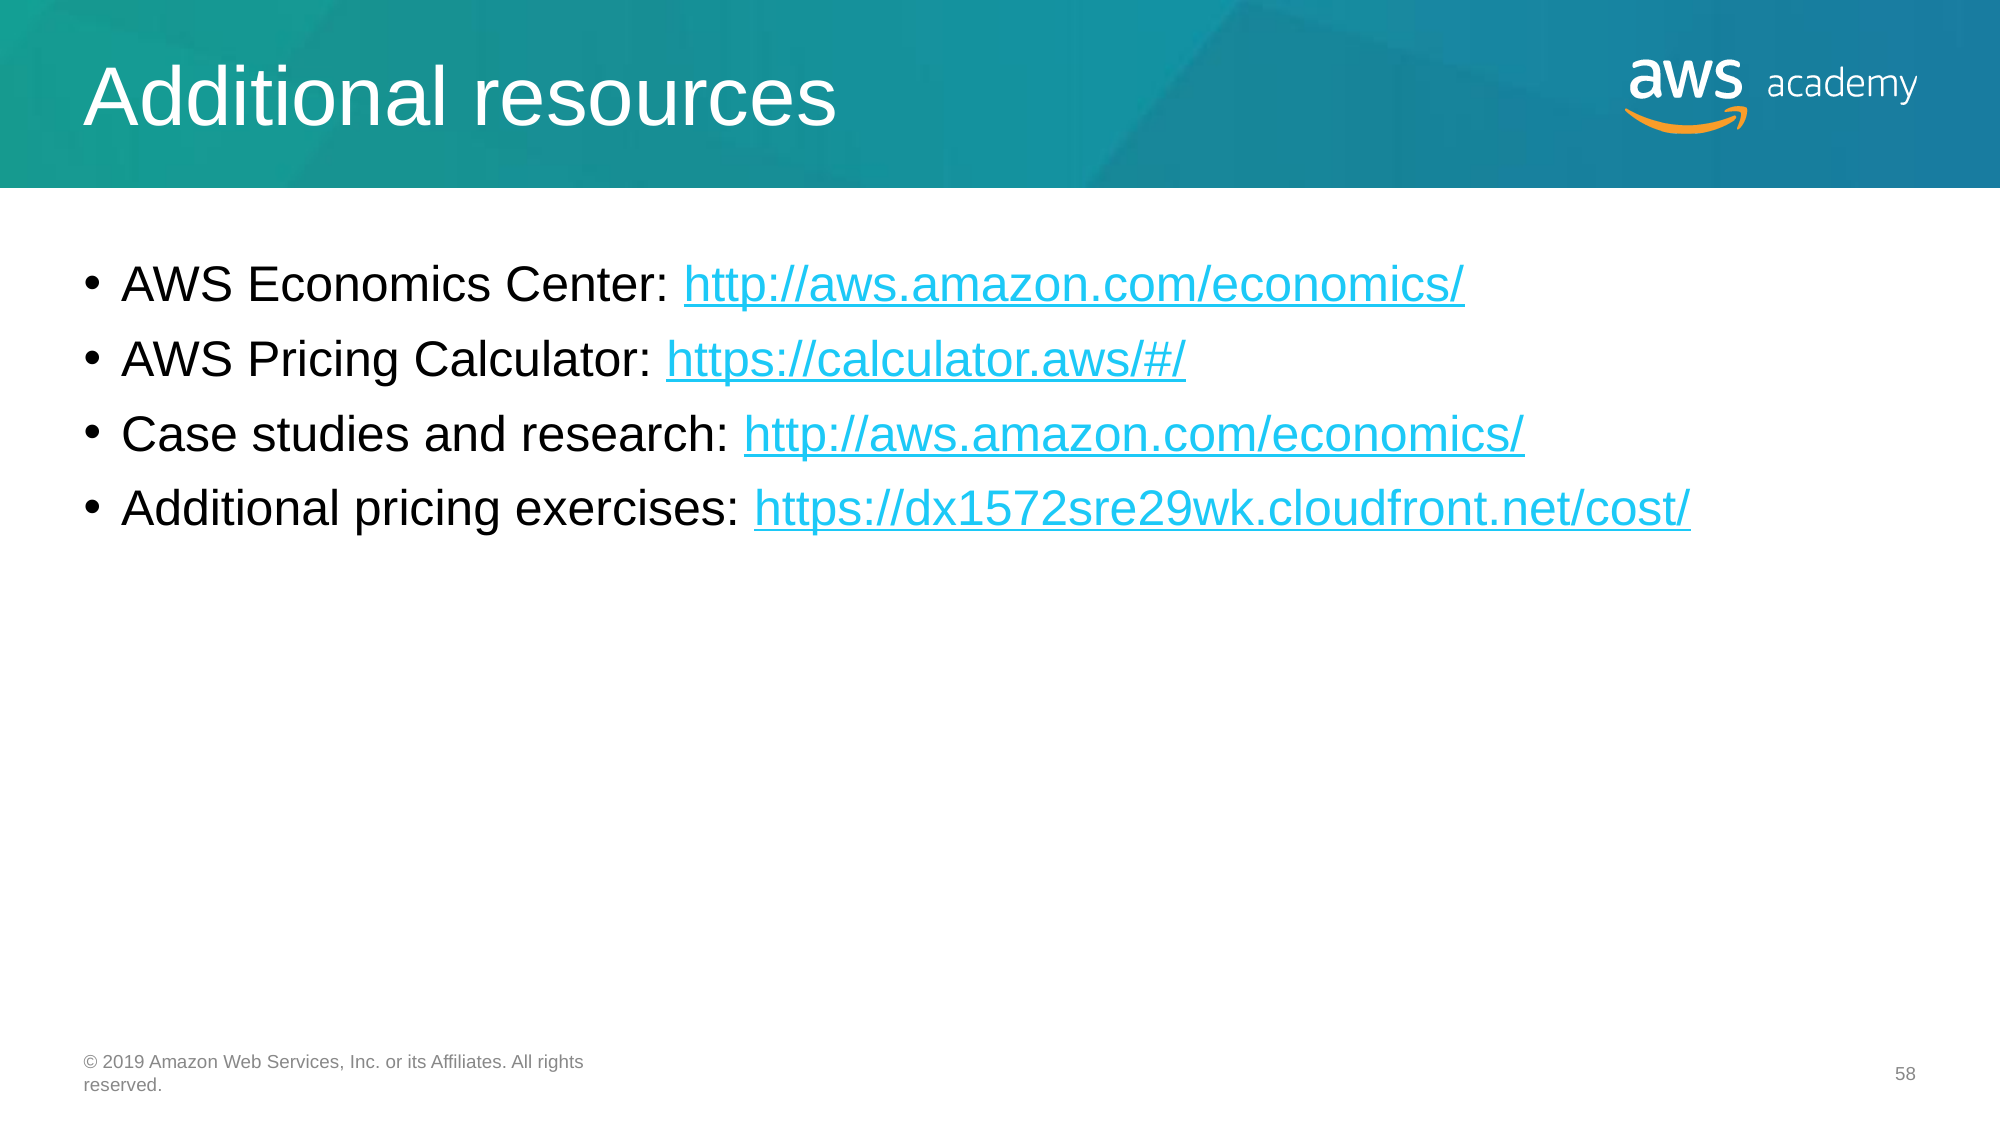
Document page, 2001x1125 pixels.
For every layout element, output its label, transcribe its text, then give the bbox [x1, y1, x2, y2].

footer © 2019 Amazon Web Services, Inc. or its Affiliates. All rights reserved. [68, 1042, 682, 1103]
list AWS Economics Center: http://aws.amazon.com/economics/ AWS Pricing Calculator: https://calculator.aws/#/ Case studies and research: http://aws.amazon.com/economics/ Additional pricing exercises: https://dx1572sre29wk.cloudfront.net/cost/ [68, 250, 1932, 1014]
title Additional resources [68, 59, 1551, 138]
picture [0, 0, 2000, 188]
slide_number ‹#› [1481, 1042, 1932, 1103]
